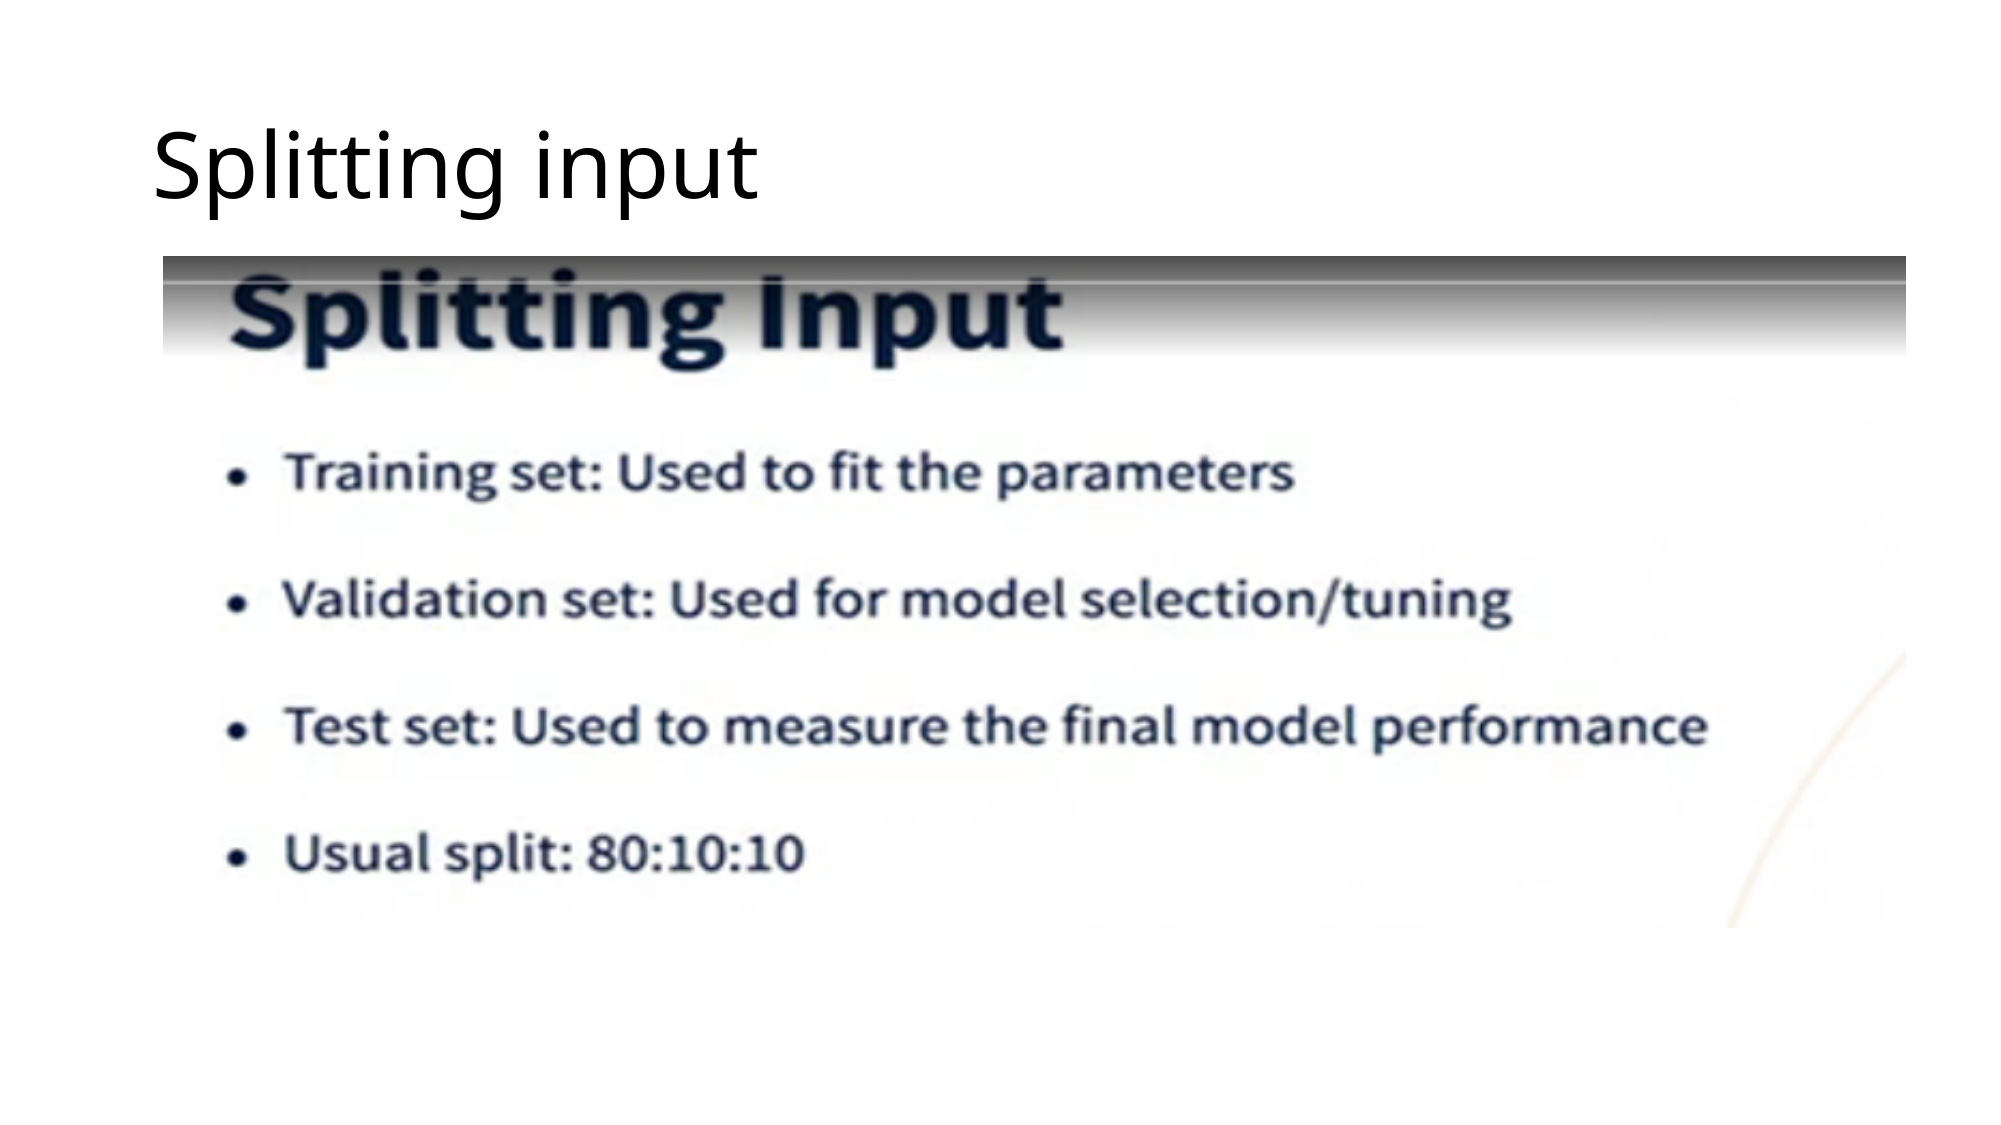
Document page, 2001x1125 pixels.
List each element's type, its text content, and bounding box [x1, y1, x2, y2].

title Splitting input [137, 59, 1863, 278]
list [163, 256, 1906, 928]
